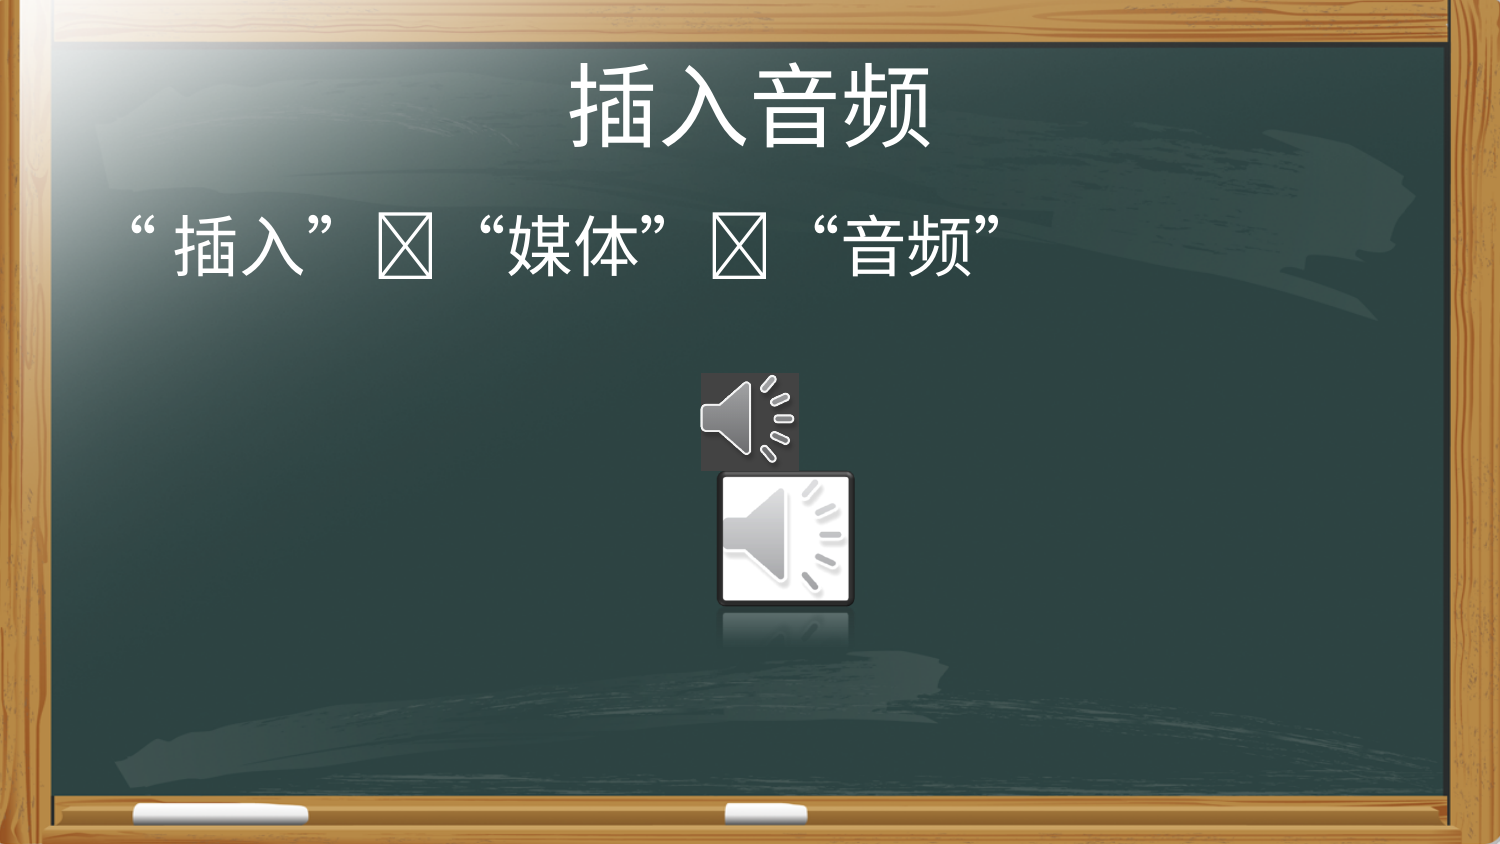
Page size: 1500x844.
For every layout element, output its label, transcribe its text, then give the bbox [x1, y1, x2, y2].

list “插入”“媒体”“音频” [75, 196, 1425, 754]
picture [0, 0, 1500, 844]
title 插入音频 [75, 33, 1425, 175]
